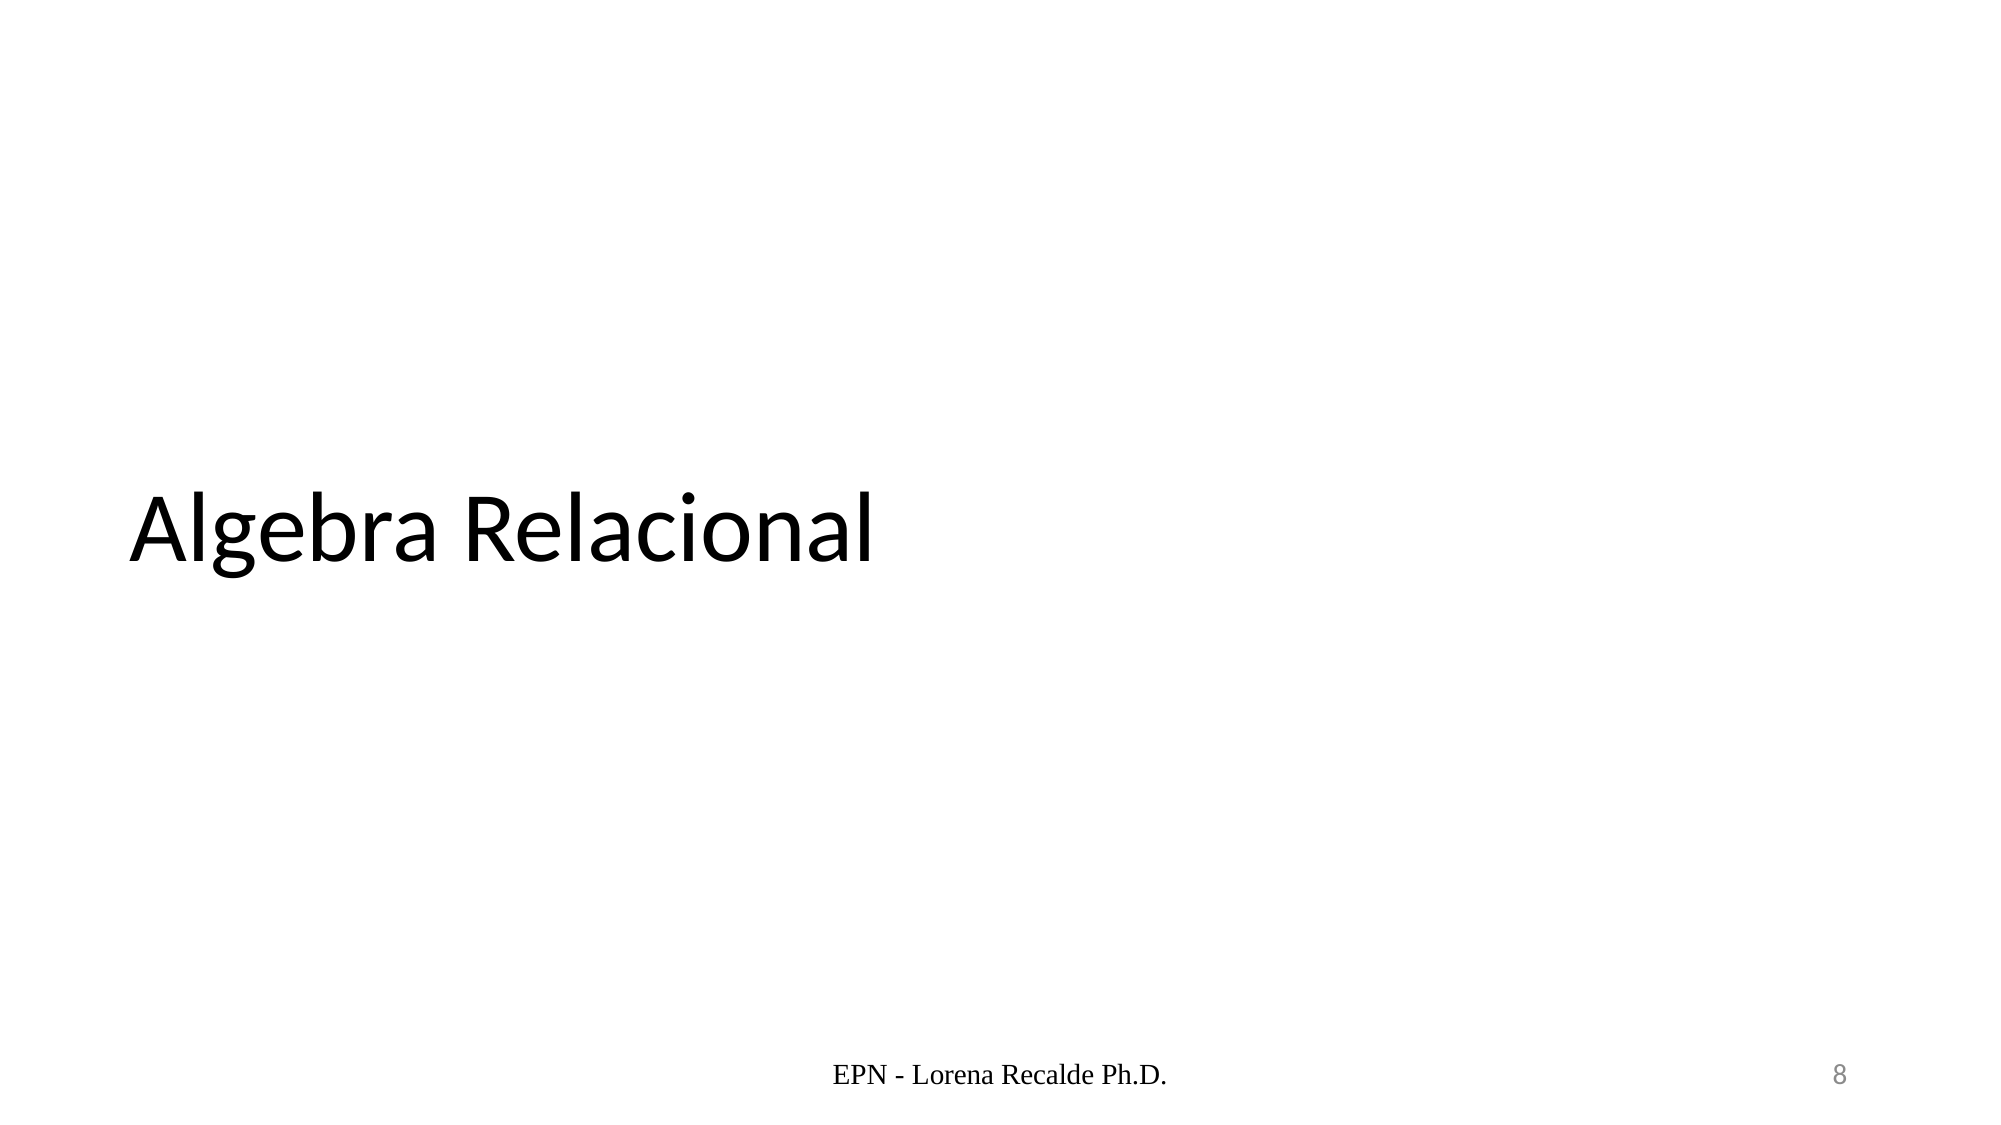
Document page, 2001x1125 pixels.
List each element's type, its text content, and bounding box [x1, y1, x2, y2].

footer EPN - Lorena Recalde Ph.D. [662, 1042, 1338, 1103]
slide_number 8 [1412, 1042, 1863, 1103]
title Algebra Relacional [115, 359, 1885, 700]
